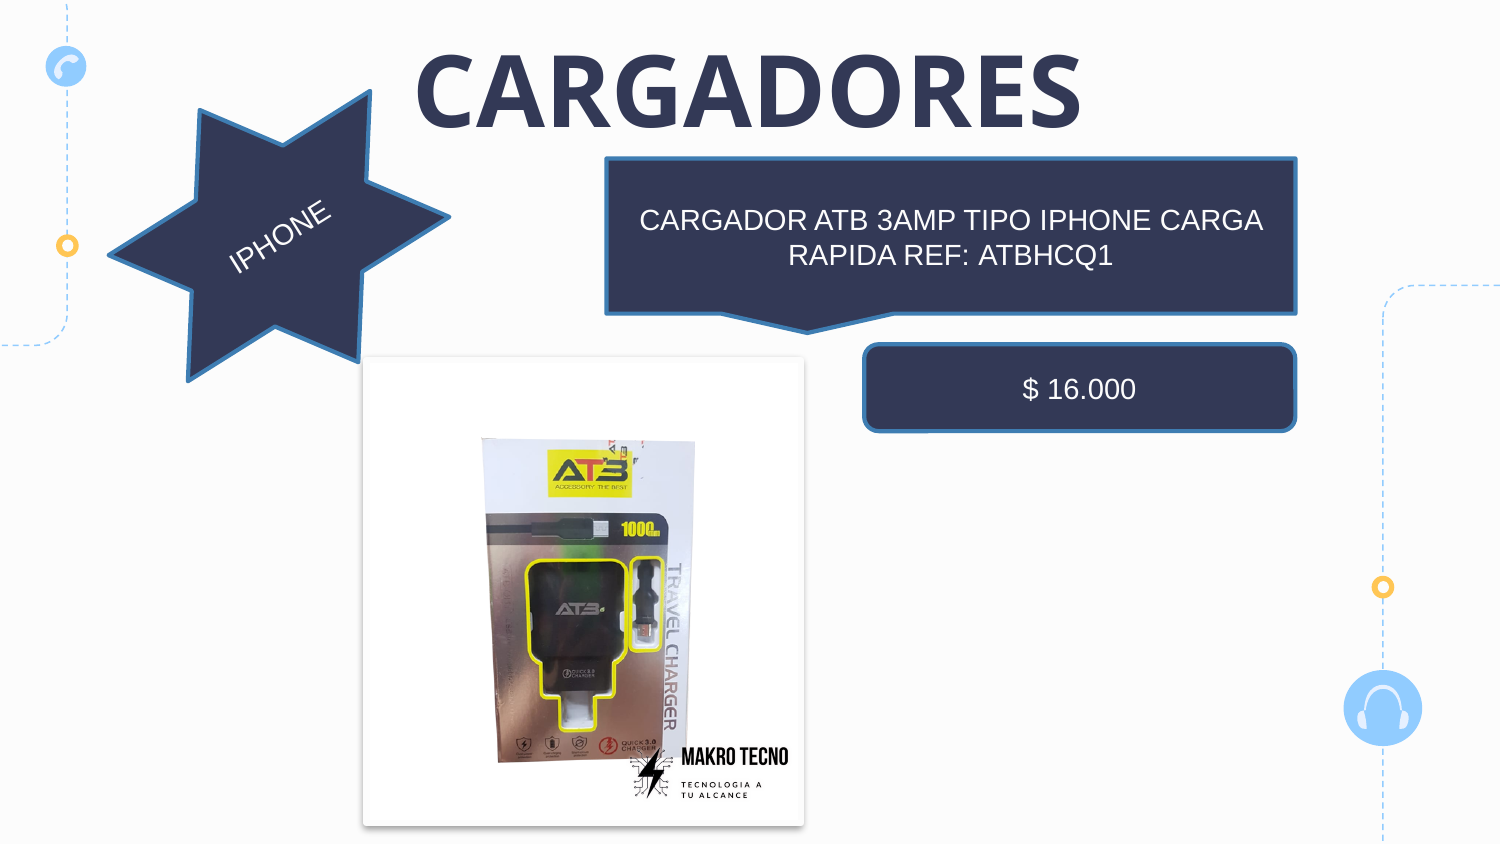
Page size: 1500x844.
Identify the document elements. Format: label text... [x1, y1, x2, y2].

text_box [363, 357, 804, 826]
title CARGADORES [279, 38, 1218, 159]
text_box CARGADOR ATB 3AMP TIPO IPHONE CARGA RAPIDA REF: ATBHCQ1 [604, 156, 1298, 336]
picture [402, 410, 838, 844]
text_box $ 16.000 [862, 342, 1298, 434]
text_box IPHONE [106, 89, 452, 384]
